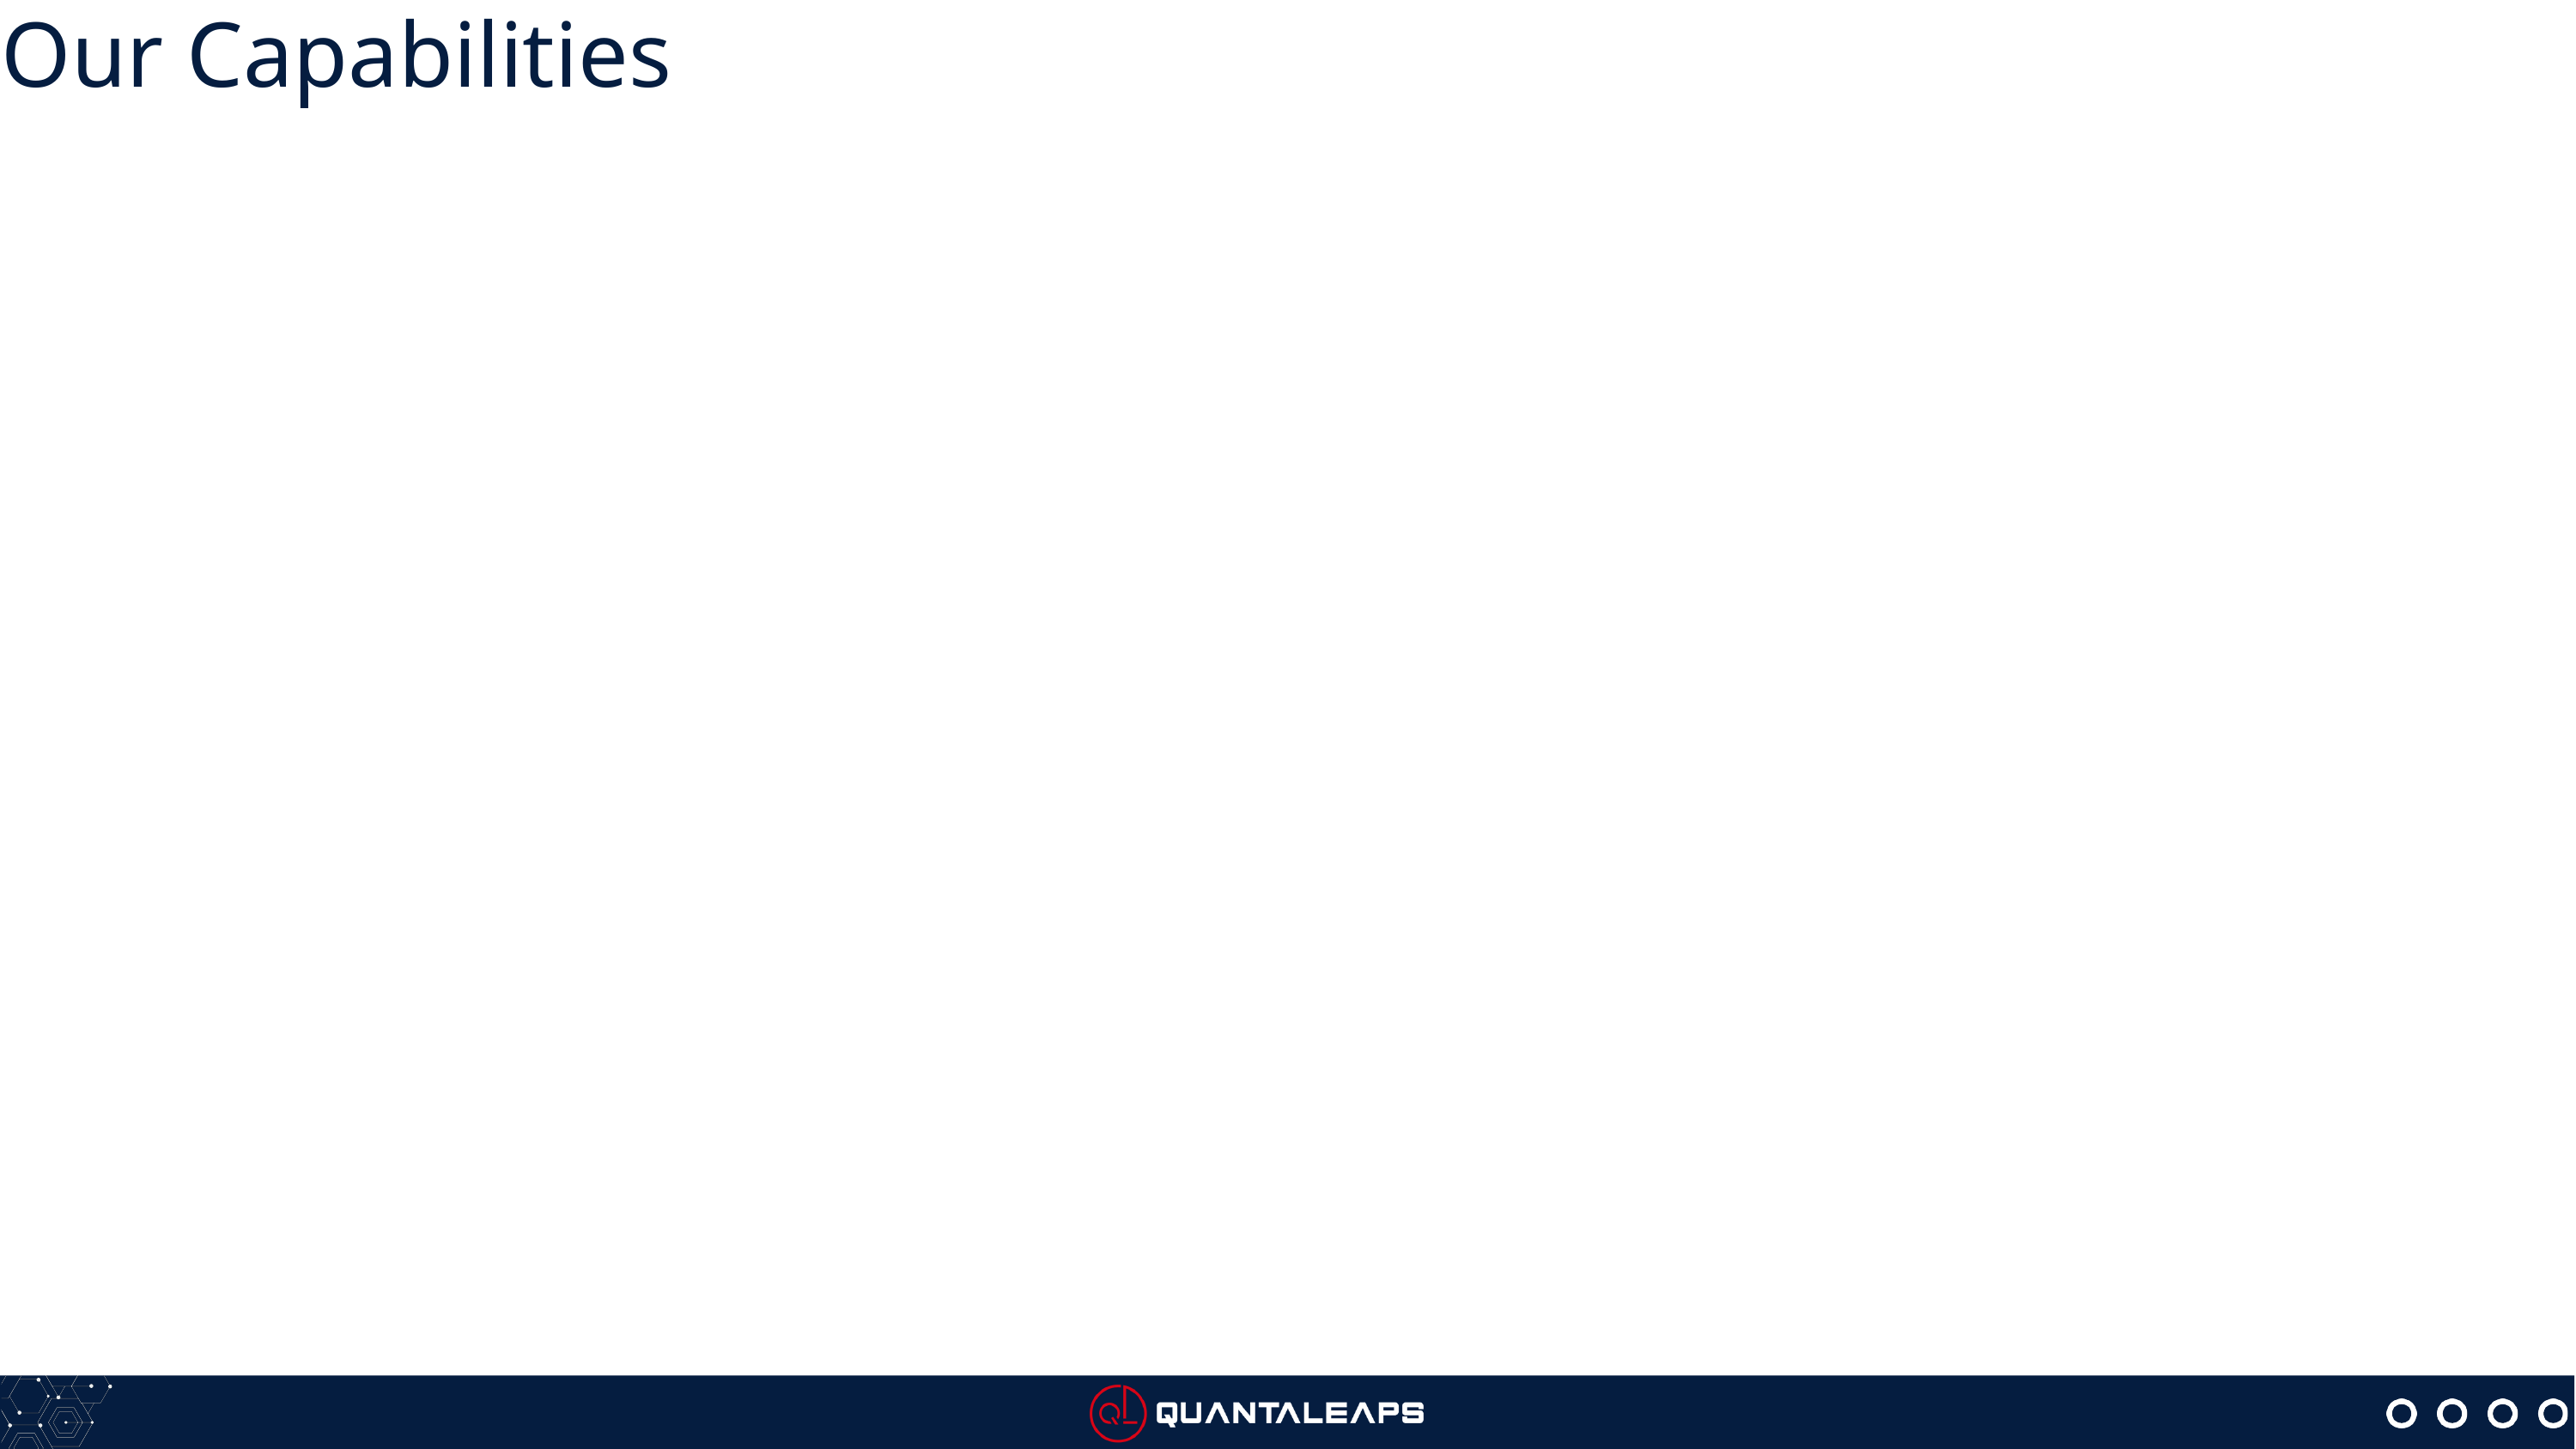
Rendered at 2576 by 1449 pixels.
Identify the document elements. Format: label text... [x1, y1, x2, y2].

text_box Our Capabilities [1, 0, 2576, 106]
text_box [1, 1375, 2568, 1449]
text_box [2568, 1375, 2575, 1449]
